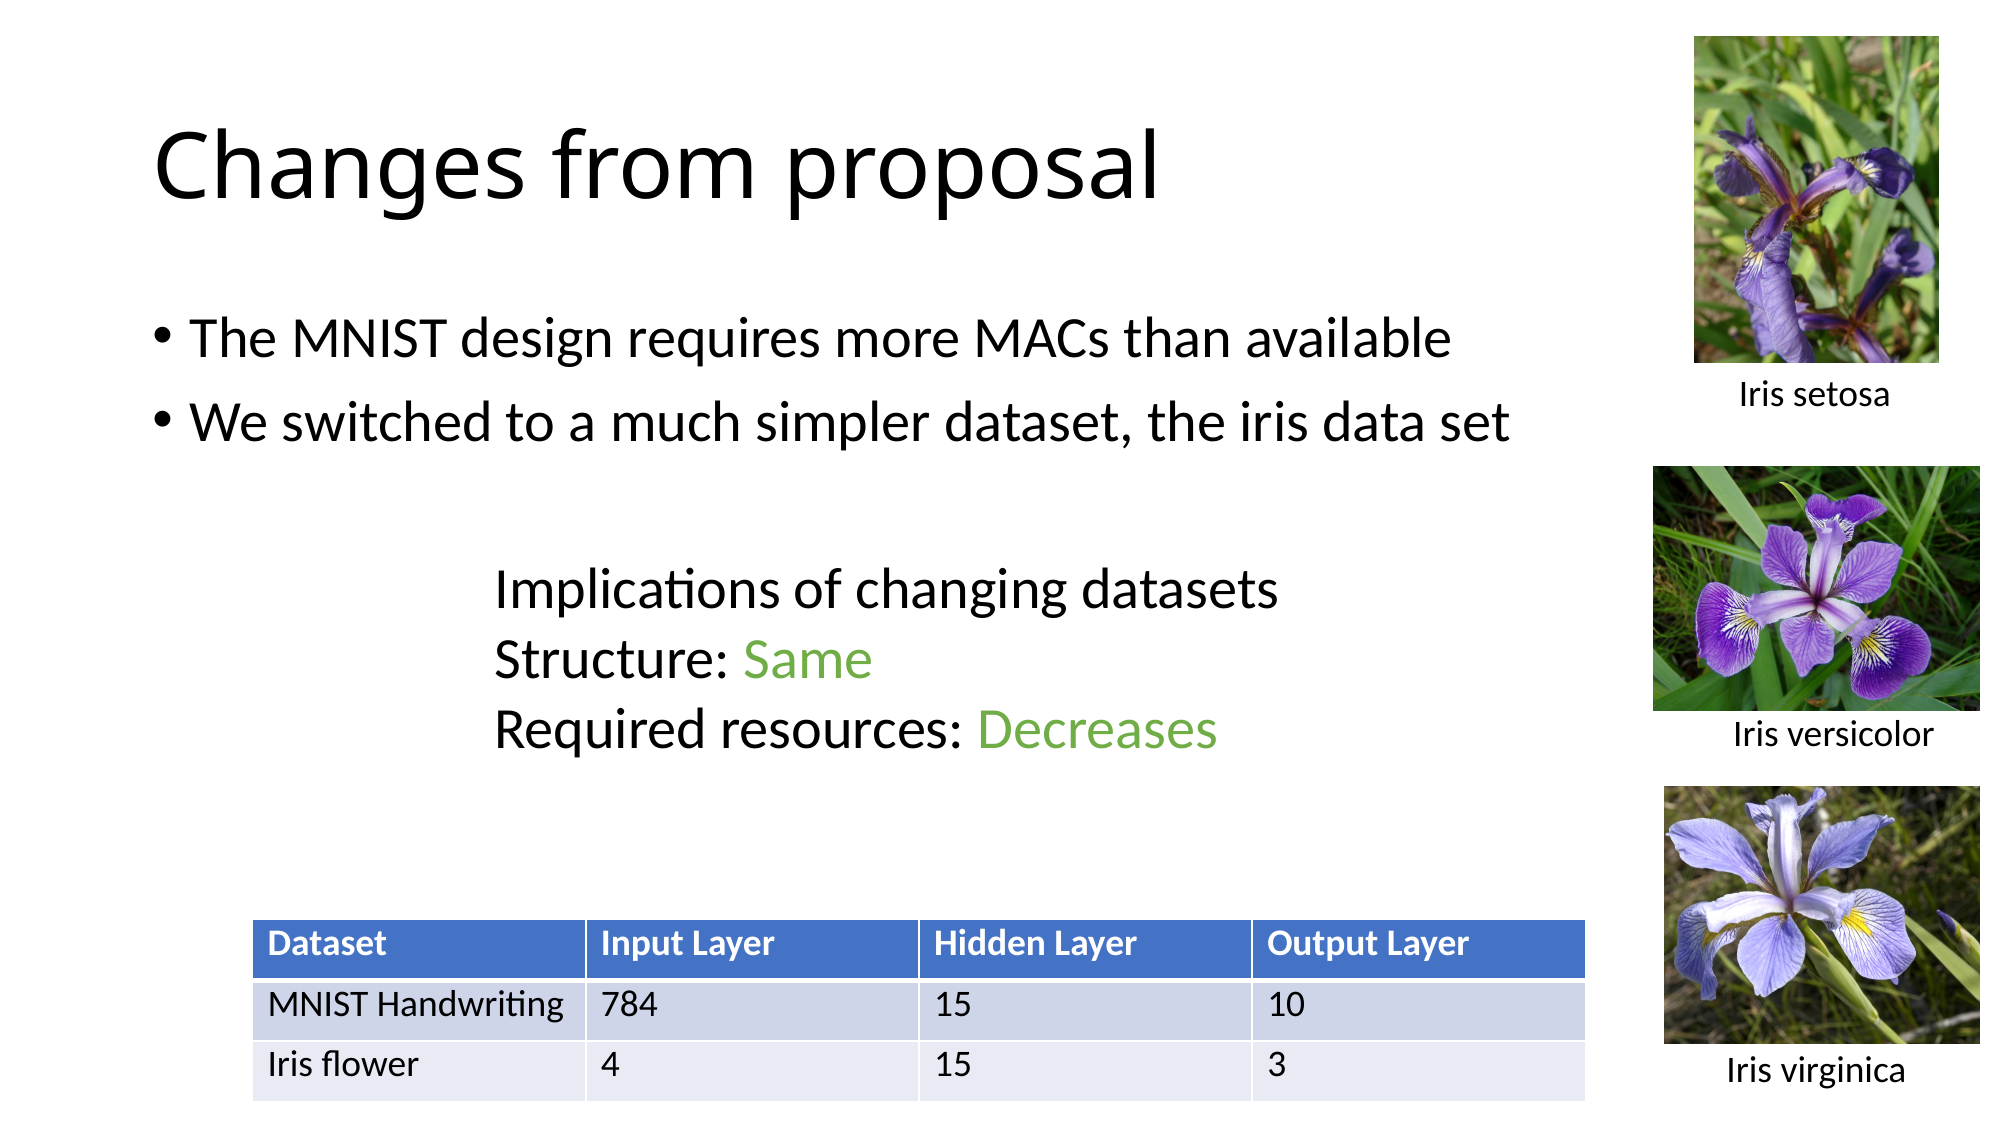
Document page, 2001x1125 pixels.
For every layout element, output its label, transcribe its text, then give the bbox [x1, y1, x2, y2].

list The MNIST design requires more MACs than available We switched to a much simpler dataset, the iris data set [137, 299, 1863, 1014]
table_cell Iris flower [253, 1042, 585, 1101]
title Changes from proposal [137, 59, 1694, 278]
text_box Iris setosa [1723, 363, 1906, 422]
text_box Implications of changing datasets Structure: Same Required resources: Decreases [479, 542, 1551, 768]
table_cell 784 [587, 983, 918, 1040]
text_box Iris versicolor [1718, 711, 1950, 762]
table_cell 10 [1253, 983, 1585, 1040]
table_cell 3 [1253, 1042, 1585, 1101]
table_header Hidden Layer [920, 920, 1251, 978]
table_header Dataset [253, 920, 585, 978]
text_box Iris virginica [1711, 1044, 1922, 1098]
picture [1694, 36, 1939, 363]
table_cell MNIST Handwriting [253, 983, 585, 1040]
table_header Output Layer [1253, 920, 1585, 978]
table_header Input Layer [587, 920, 918, 978]
table_cell 15 [920, 1042, 1251, 1101]
picture [1653, 466, 1980, 711]
table_cell 15 [920, 983, 1251, 1040]
table_cell 4 [587, 1042, 918, 1101]
picture [1664, 786, 1980, 1044]
